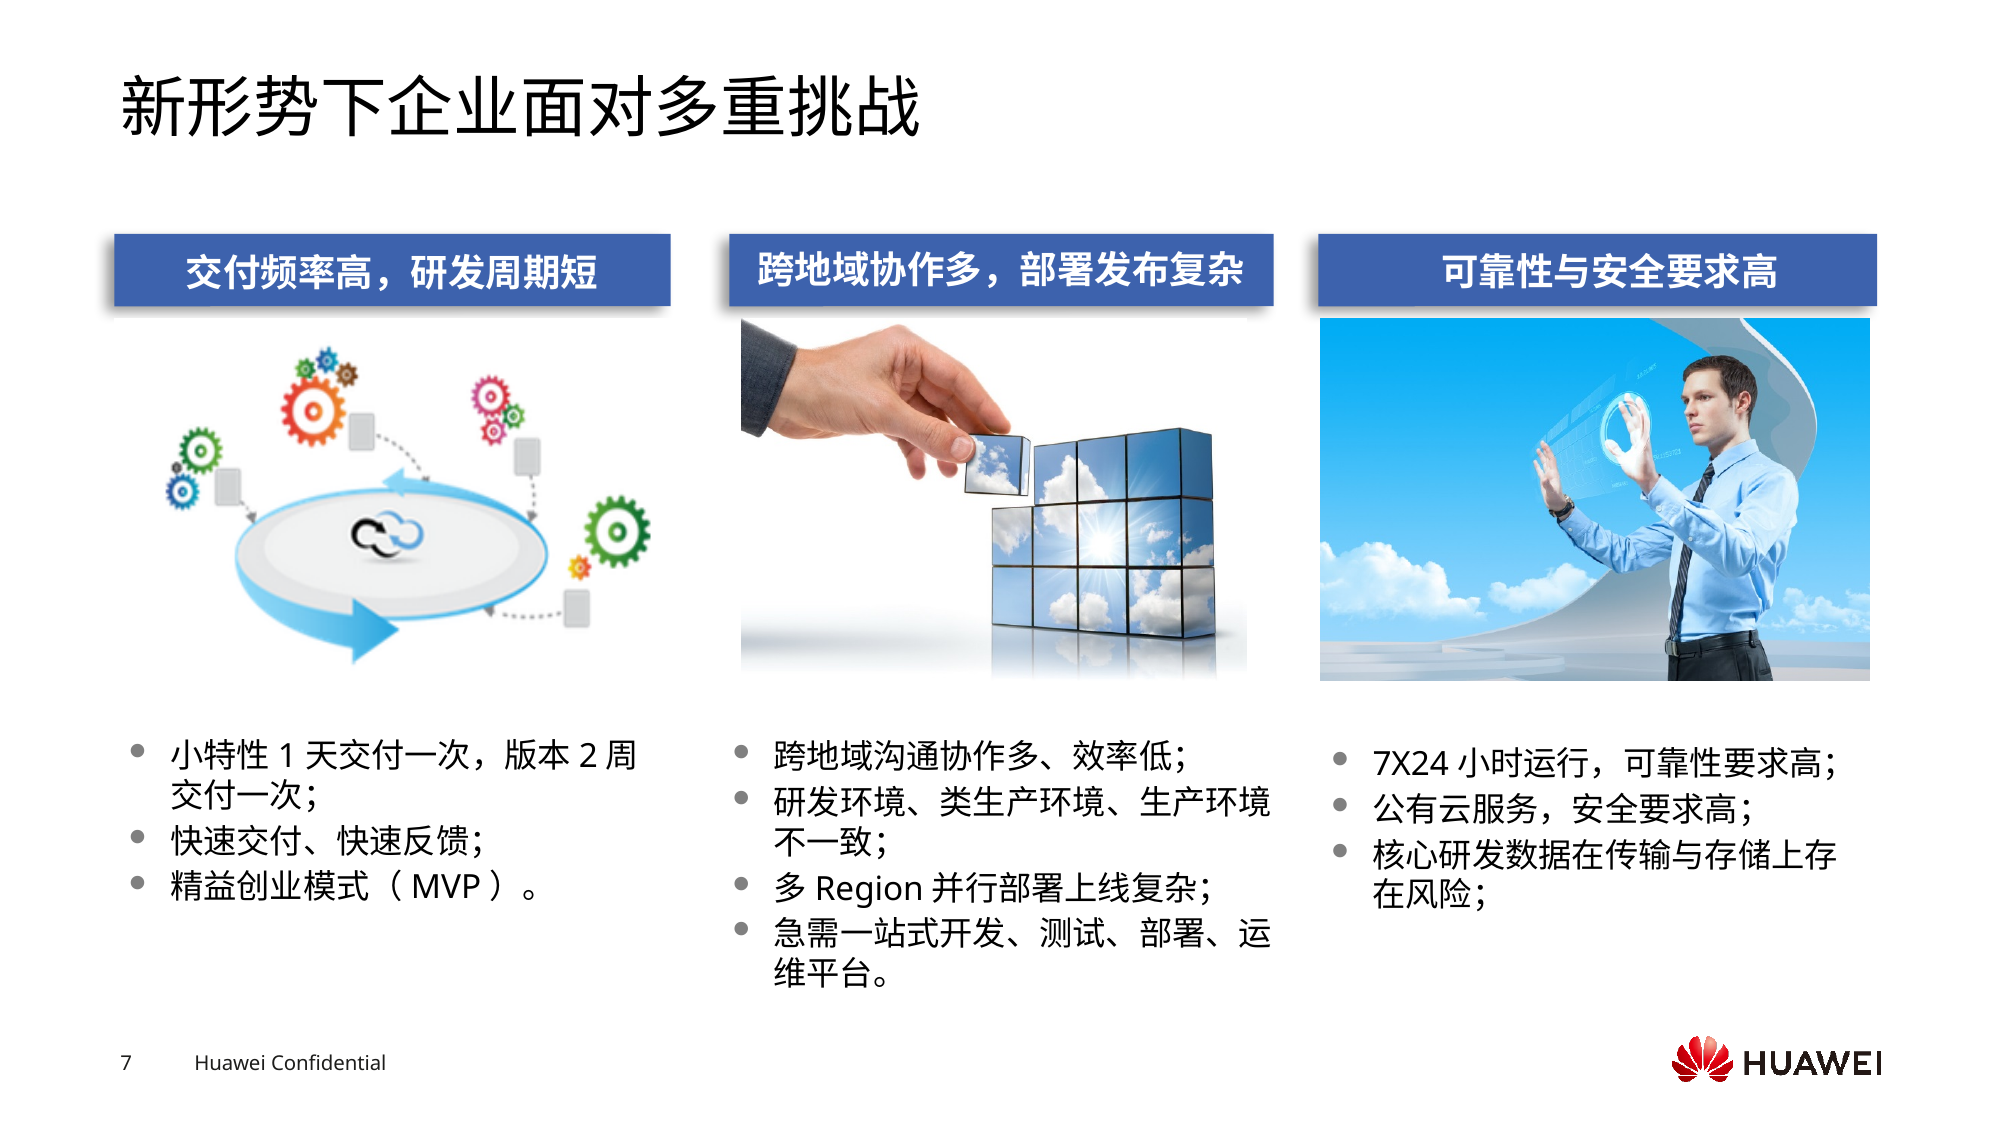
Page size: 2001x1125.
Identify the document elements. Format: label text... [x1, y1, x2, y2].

picture [1320, 318, 1870, 681]
text_box 小特性1天交付一次，版本2周交付一次； 快速交付、快速反馈； 精益创业模式（MVP）。 [114, 726, 666, 913]
text_box 7X24小时运行，可靠性要求高； 公有云服务，安全要求高； 核心研发数据在传输与存储上存在风险； [1310, 731, 1880, 925]
text_box 跨地域沟通协作多、效率低； 研发环境、类生产环境、生产环境不一致； 多Region并行部署上线复杂； 急需一站式开发、测试、部署、运维平台。 [711, 724, 1303, 1003]
title 新形势下企业面对多重挑战 [120, 73, 1880, 154]
picture [1672, 1036, 1881, 1082]
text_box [729, 233, 1274, 307]
picture [114, 318, 671, 687]
picture [741, 318, 1247, 681]
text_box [114, 233, 671, 307]
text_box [1318, 233, 1878, 307]
